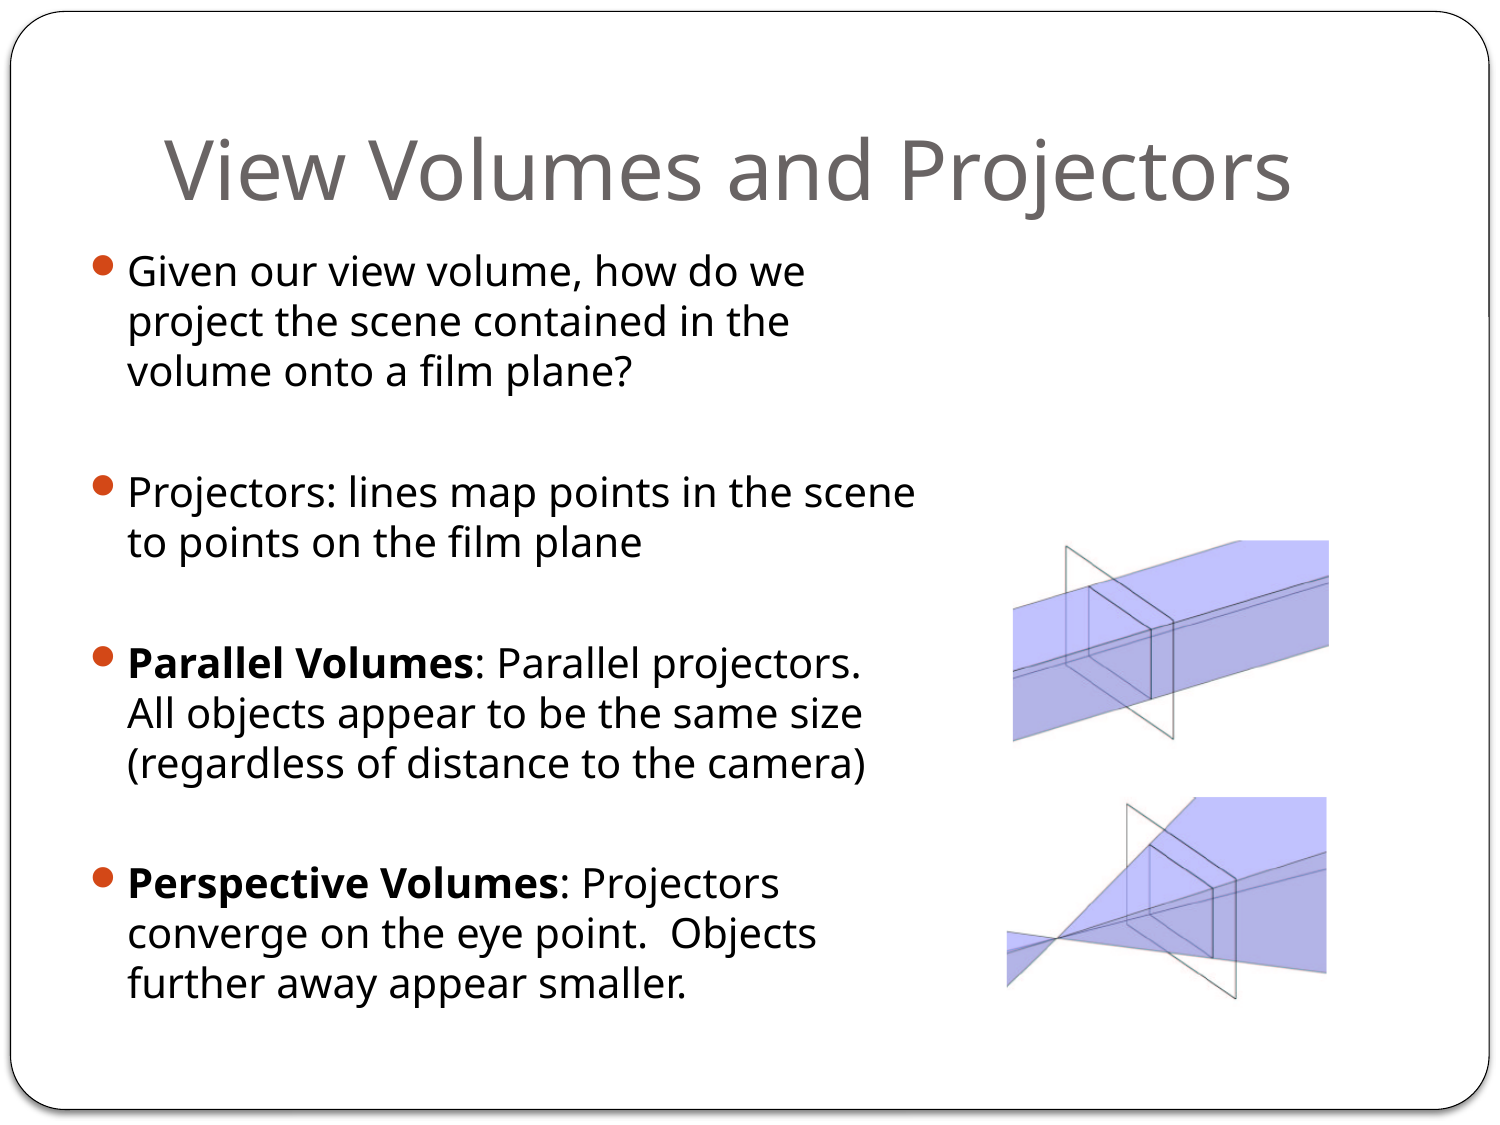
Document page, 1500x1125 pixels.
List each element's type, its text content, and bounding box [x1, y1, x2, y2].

title View Volumes and Projectors [150, 45, 1425, 233]
list Given our view volume, how do we project the scene contained in the volume onto a film plane? Projectors: lines map points in the scene to points on the film plane Parallel Volumes: Parallel projectors. All objects appear to be the same size (regardless of distance to the camera) Perspective Volumes: Projectors converge on the eye point. Objects further away appear smaller. [75, 237, 938, 1025]
picture [1002, 524, 1341, 762]
picture [997, 786, 1331, 1008]
